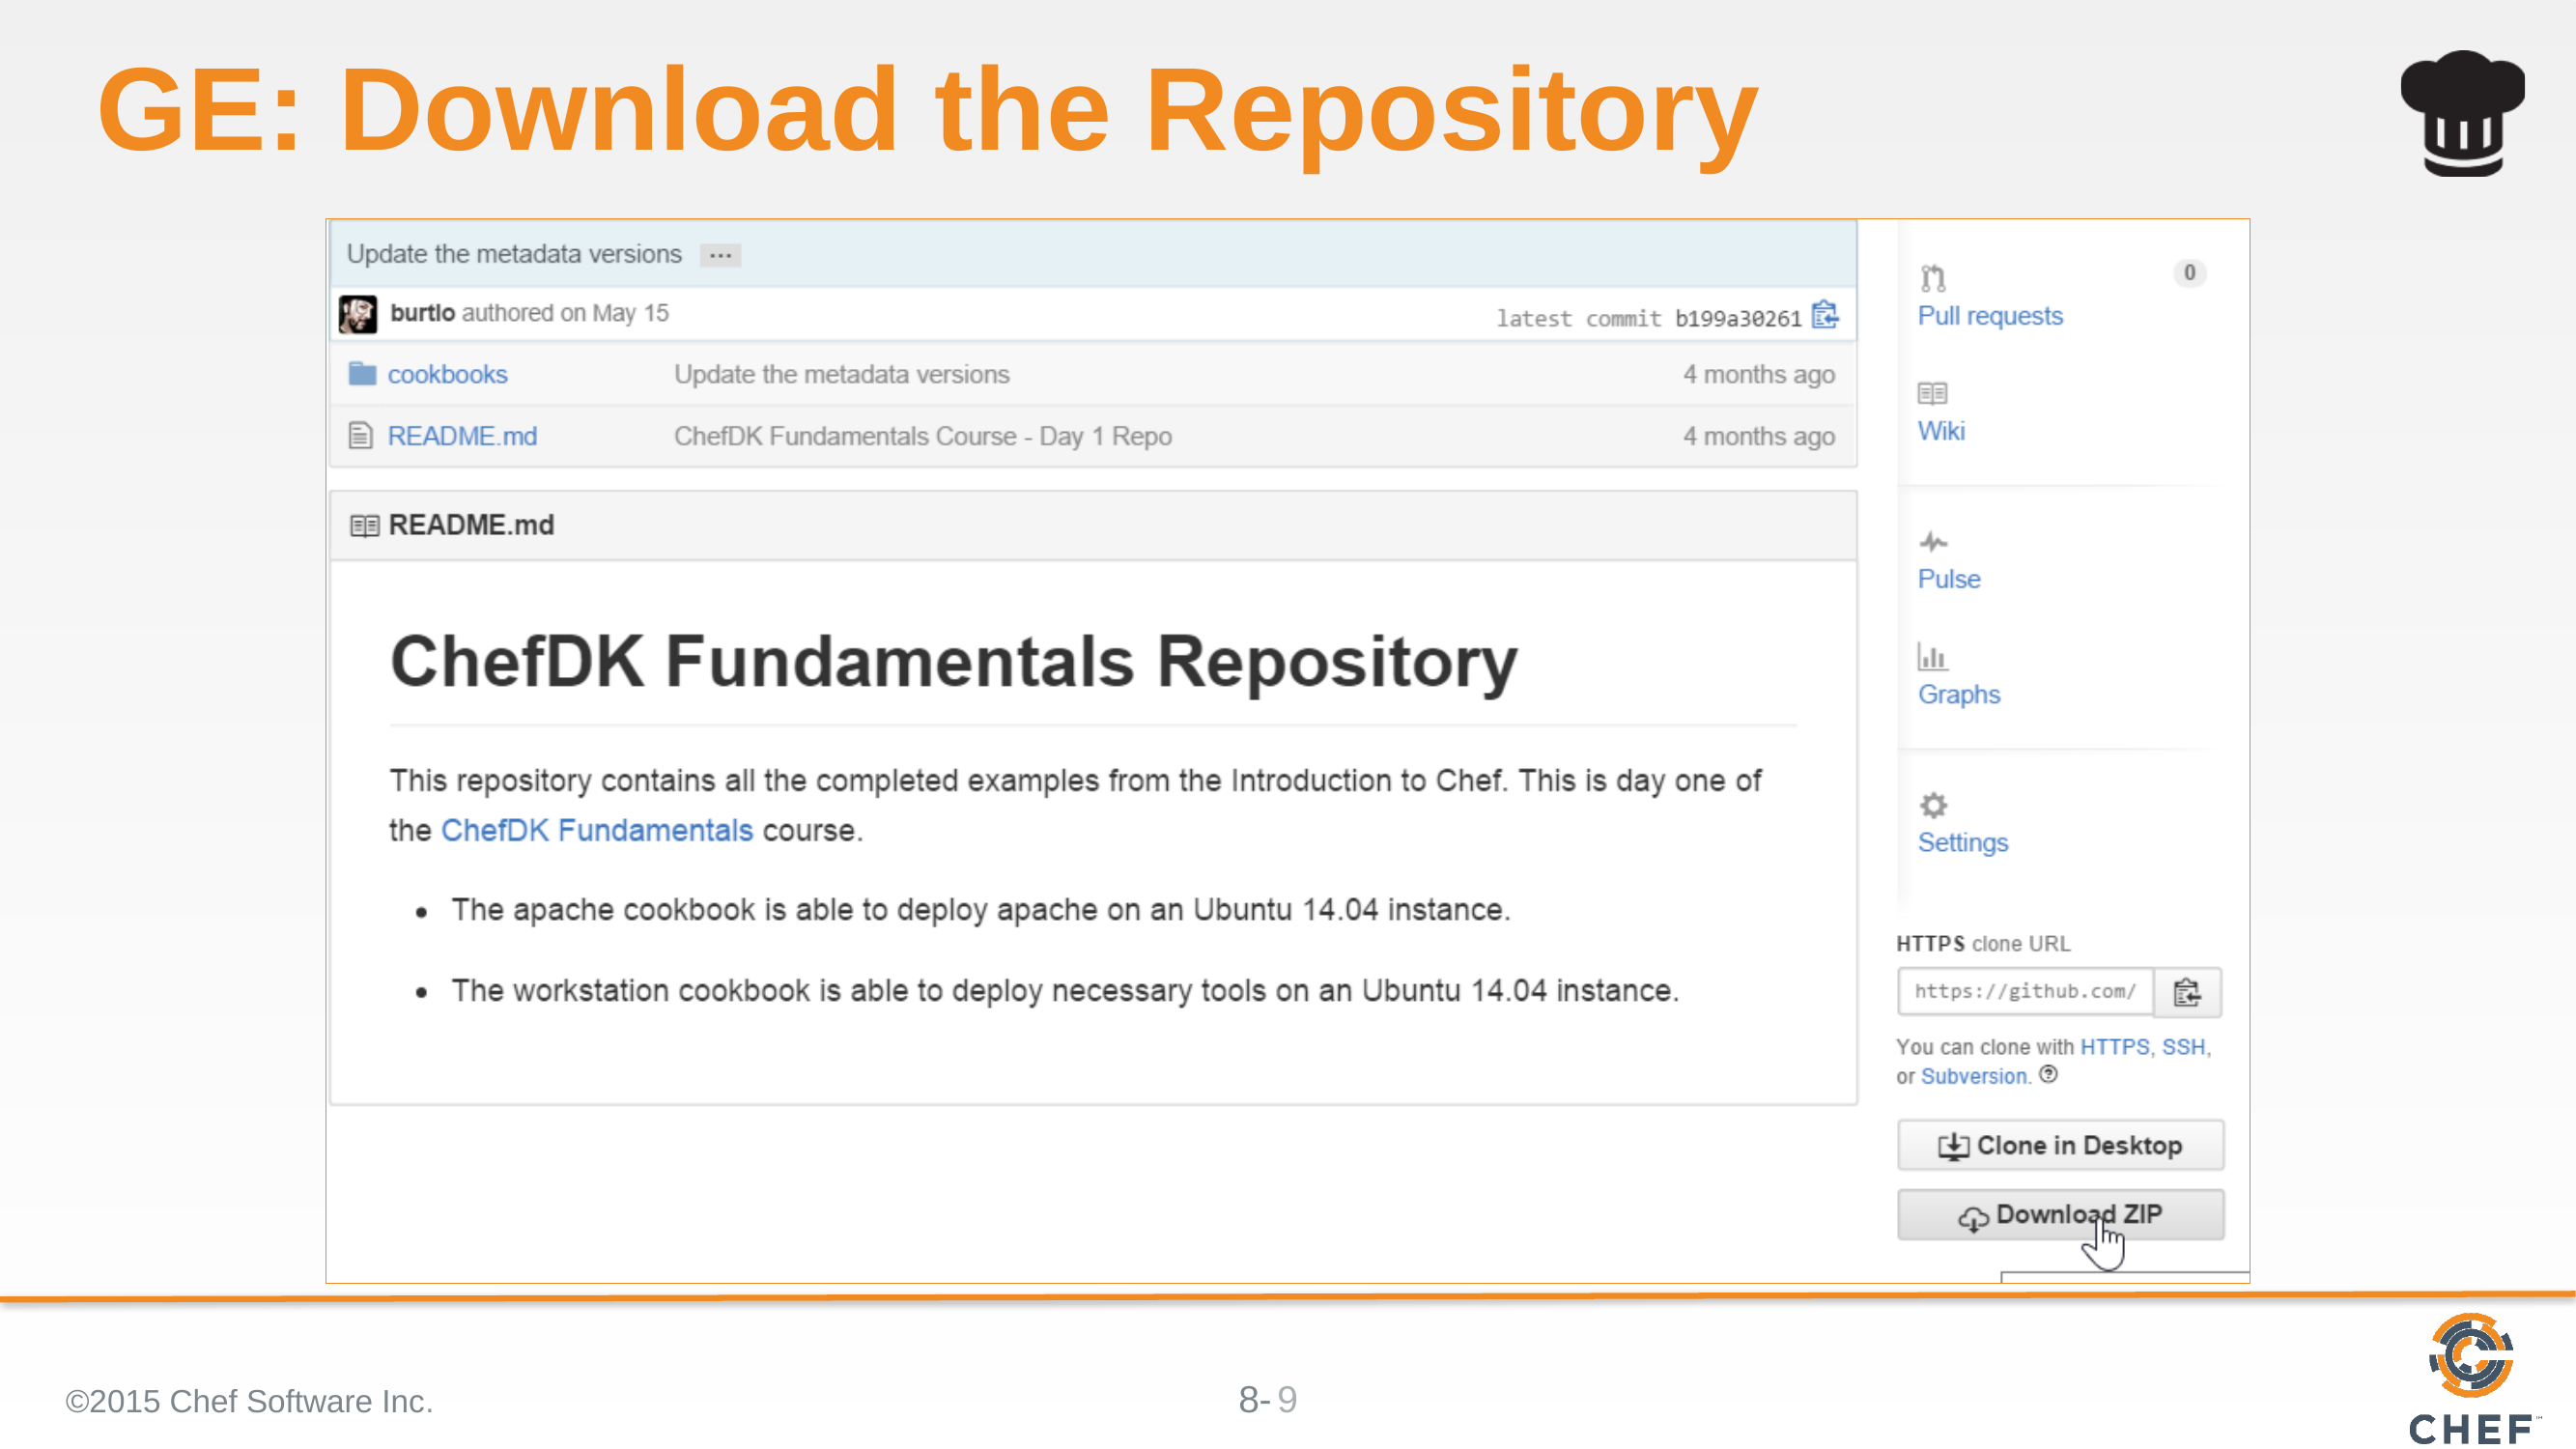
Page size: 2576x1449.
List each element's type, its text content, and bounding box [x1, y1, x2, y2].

title GE: Download the Repository [96, 48, 2463, 180]
footer ©2015 Chef Software Inc. [51, 1359, 952, 1440]
slide_number 9 [998, 1359, 1578, 1437]
picture [2399, 1297, 2550, 1449]
picture [325, 218, 2250, 1285]
